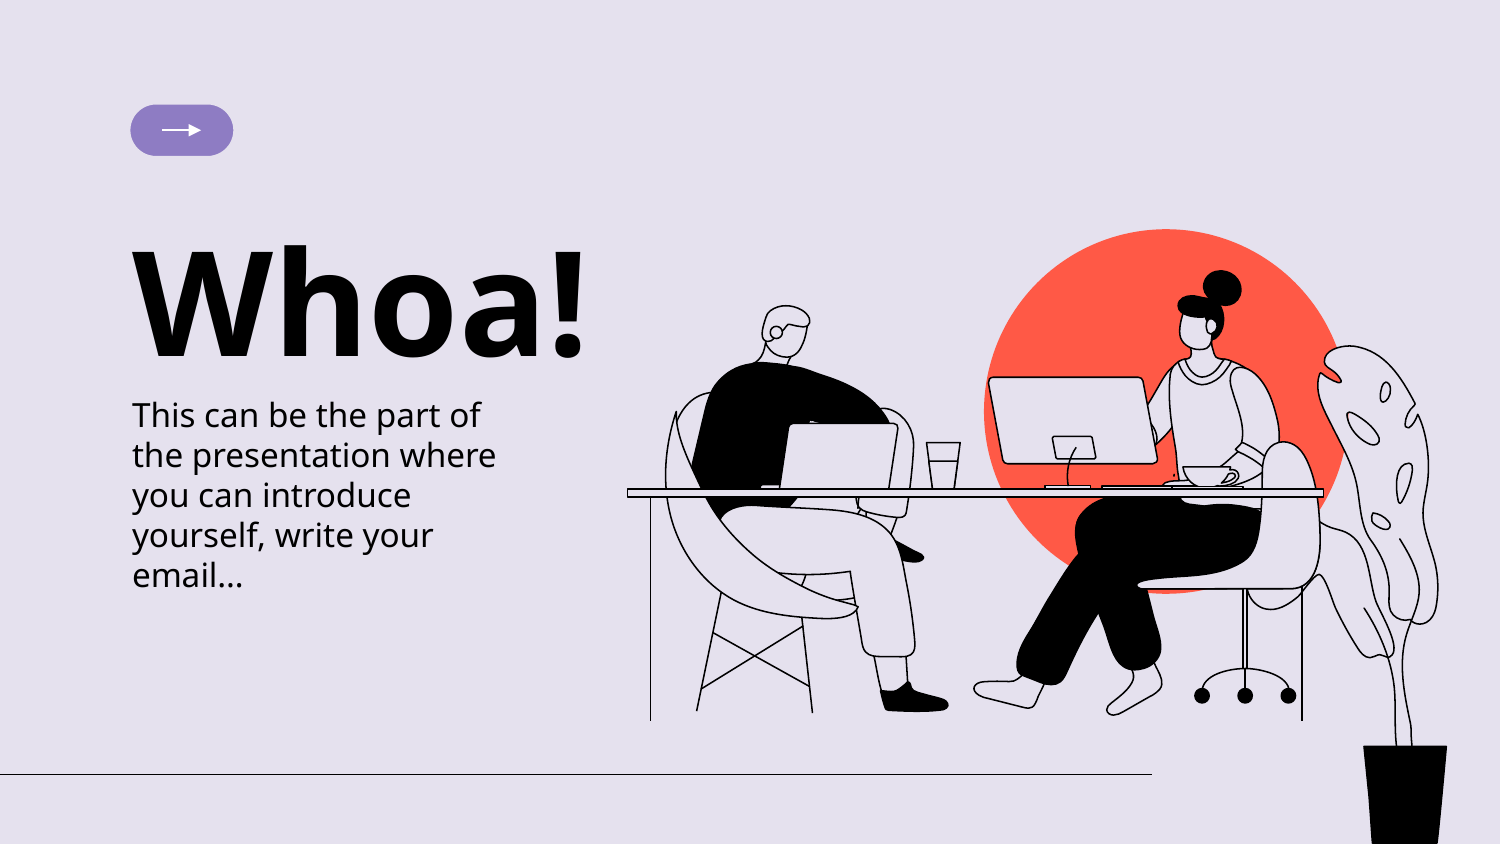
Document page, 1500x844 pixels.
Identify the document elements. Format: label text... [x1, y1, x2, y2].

text_box [1052, 229, 1280, 269]
subtitle This can be the part of the presentation where you can introduce yourself, write your email… [116, 379, 550, 575]
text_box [1245, 345, 1447, 844]
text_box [627, 270, 1324, 721]
text_box [1328, 327, 1336, 344]
title Whoa! [116, 219, 682, 377]
